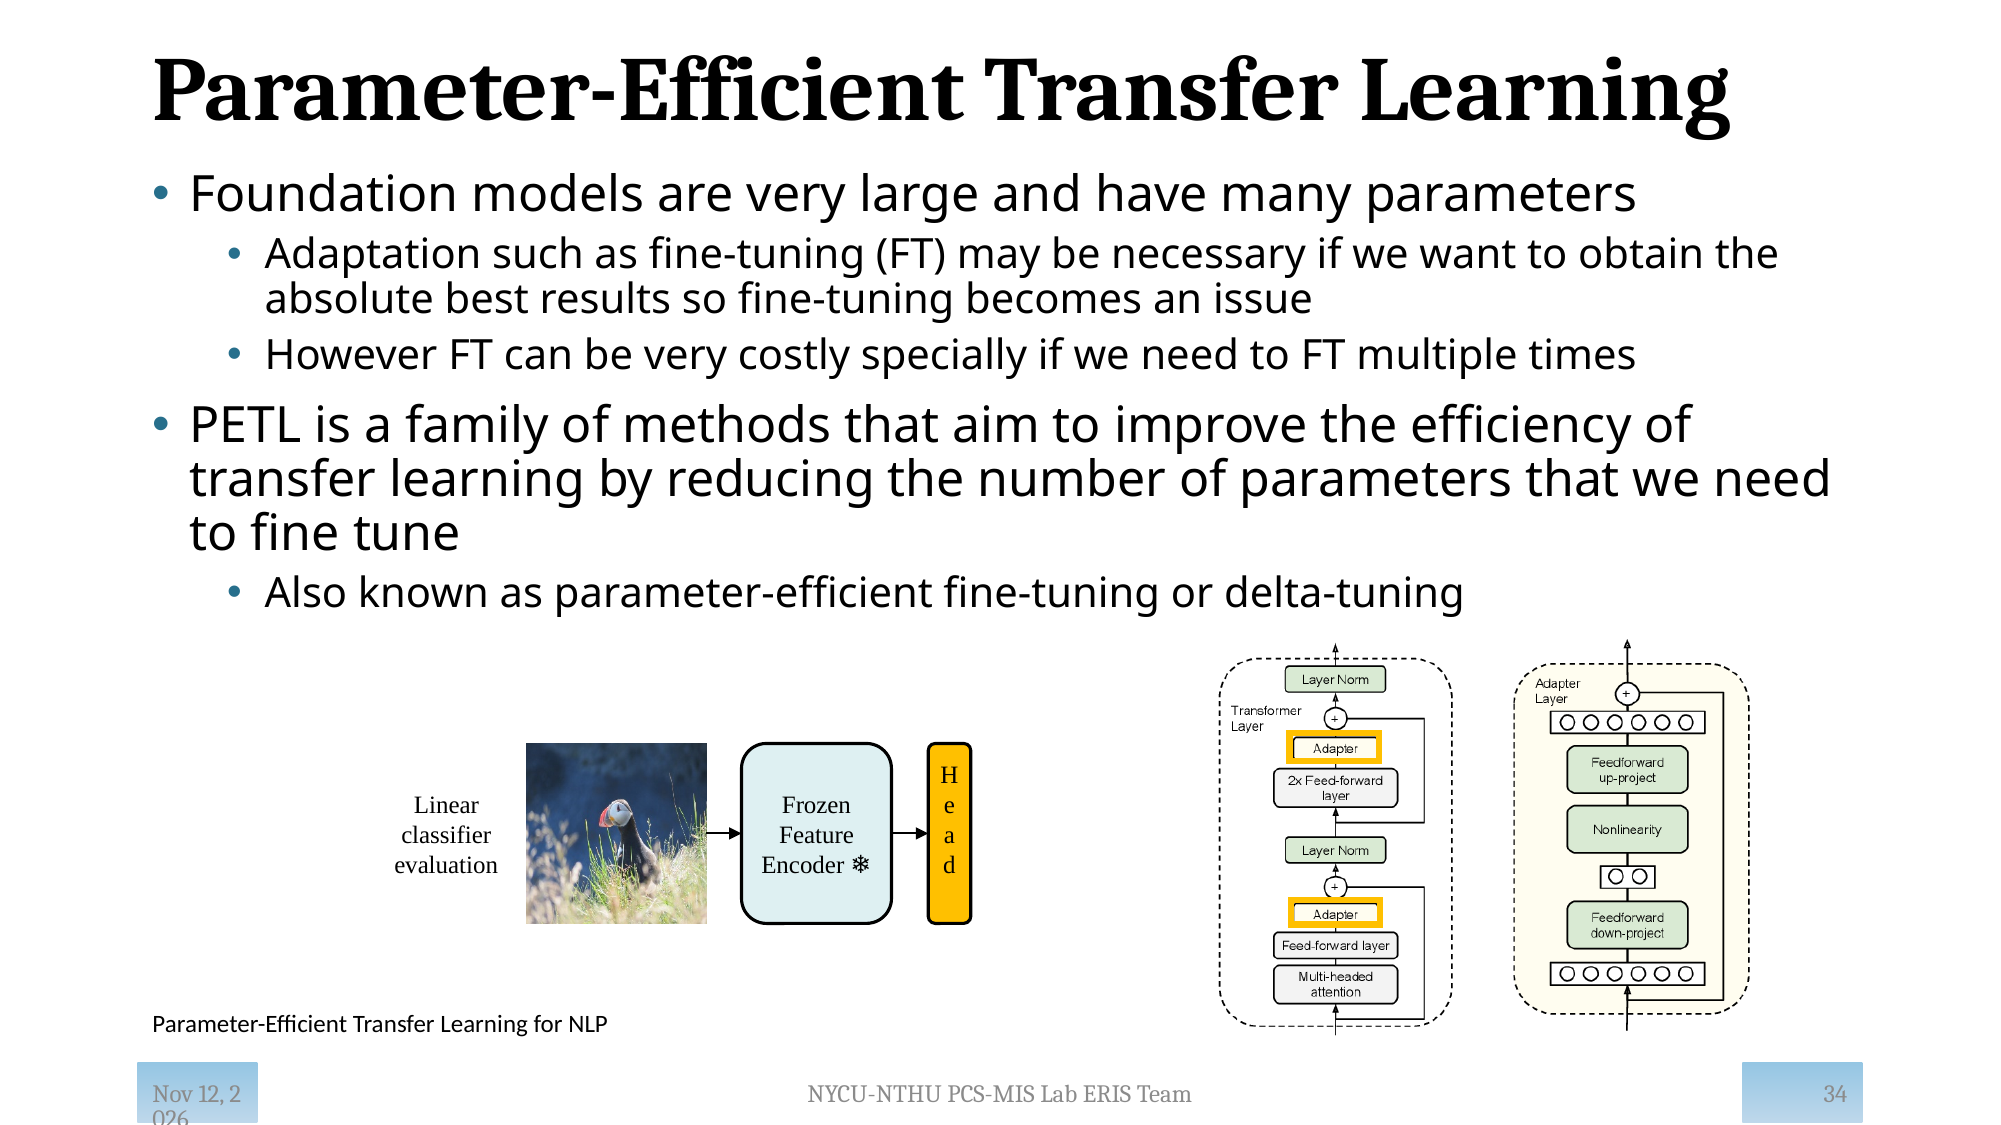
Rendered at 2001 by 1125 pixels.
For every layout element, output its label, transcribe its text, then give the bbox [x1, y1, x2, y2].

list Foundation models are very large and have many parameters Adaptation such as fine-tuning (FT) may be necessary if we want to obtain the absolute best results so fine-tuning becomes an issue However FT can be very costly specially if we need to FT multiple times PETL is a family of methods that aim to improve the efficiency of transfer learning by reducing the number of parameters that we need to fine tune Also known as parameter-efficient fine-tuning or delta-tuning [137, 161, 1863, 947]
slide_number Feb-25 [137, 1062, 258, 1123]
picture [526, 743, 707, 924]
footer NYCU-NTHU PCS-MIS Lab ERIS Team [662, 1062, 1338, 1123]
list Parameter-Efficient Transfer Learning for NLP [137, 1003, 1863, 1058]
title Parameter-Efficient Transfer Learning [137, 25, 1863, 156]
text_box Frozen Feature Encoder ❄️ [740, 742, 893, 925]
picture [1187, 630, 1781, 1036]
text_box He a d🔥 [927, 742, 972, 925]
text_box Linear classifier evaluation [380, 779, 513, 887]
slide_number 34 [1742, 1062, 1863, 1123]
